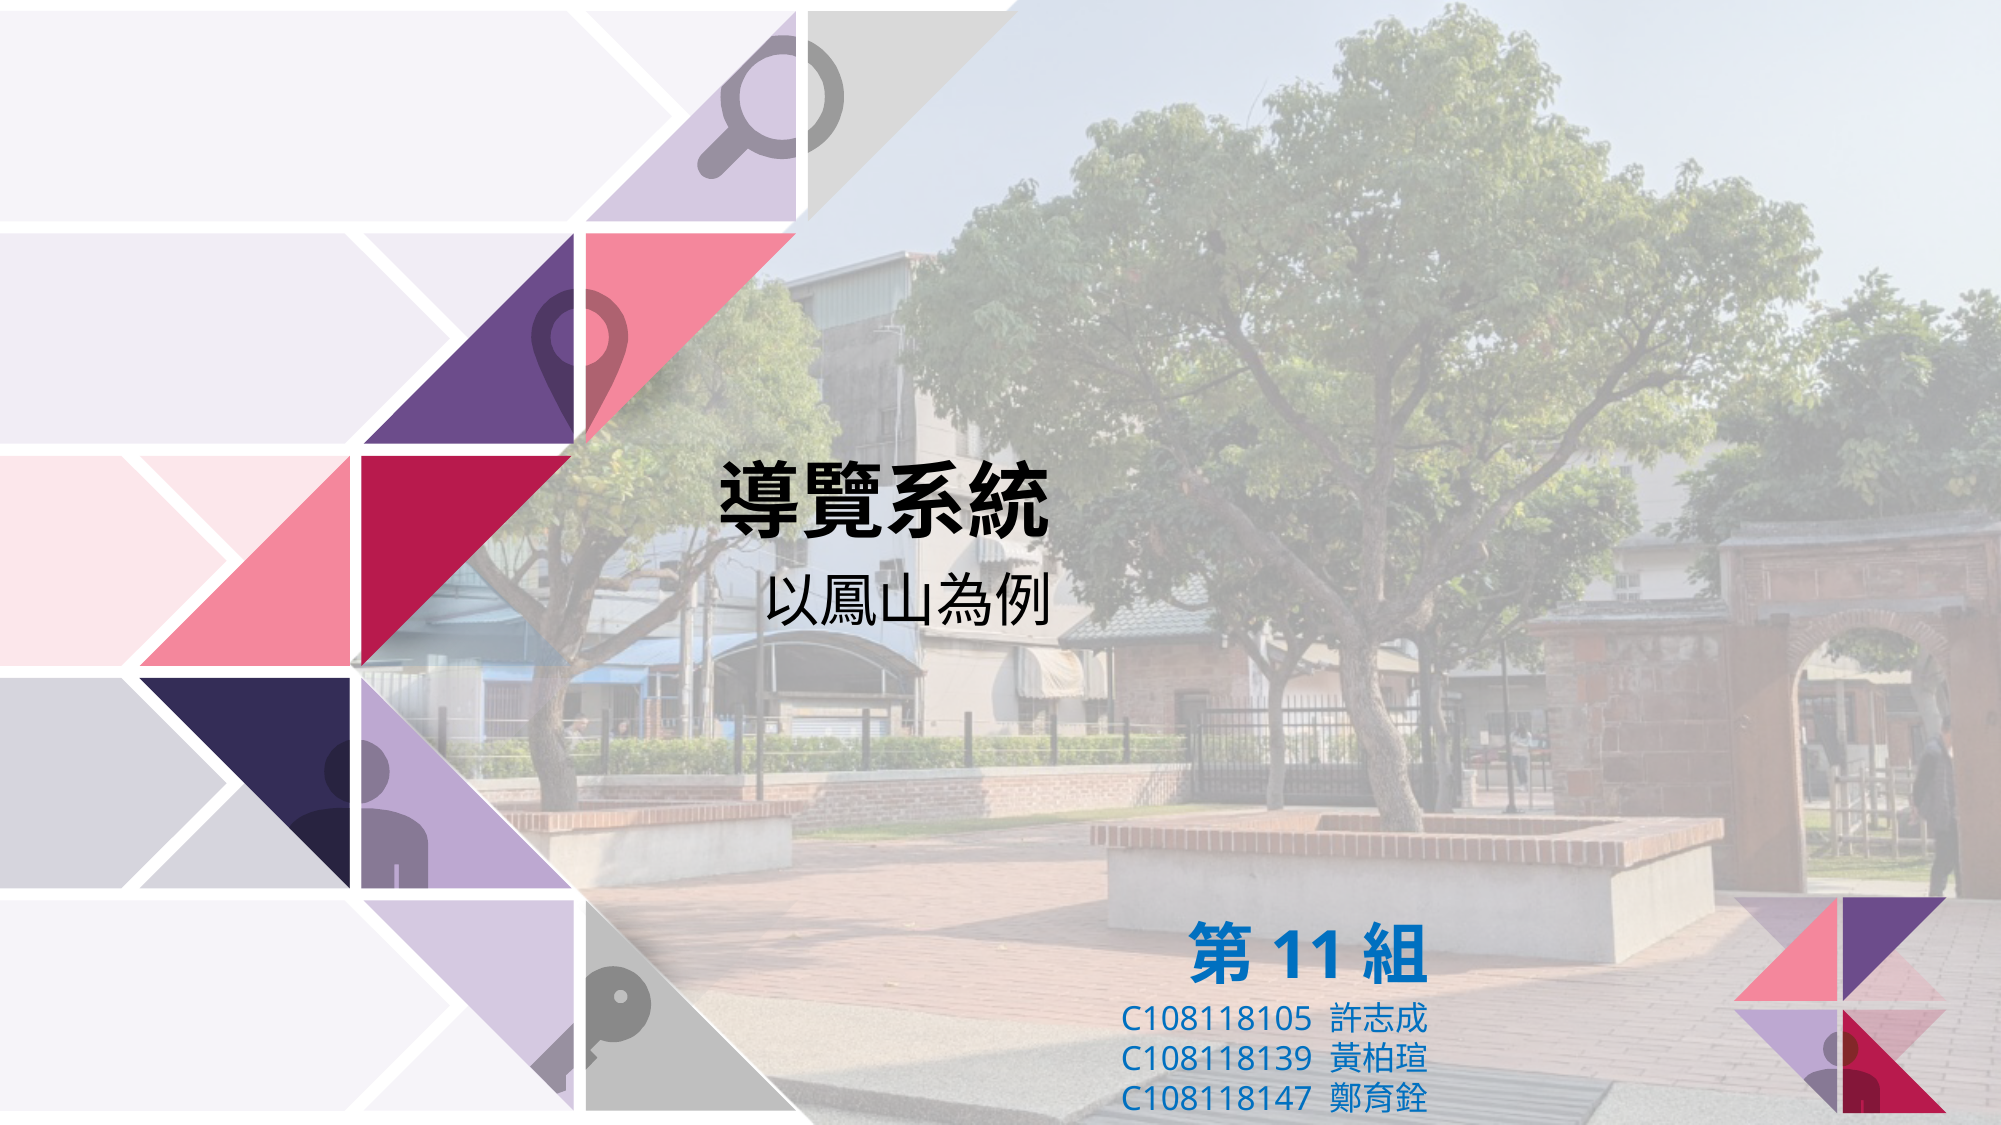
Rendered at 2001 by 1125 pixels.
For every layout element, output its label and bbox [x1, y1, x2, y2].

picture [349, 0, 2000, 1125]
text_box [0, 10, 1019, 1111]
text_box [1733, 897, 1947, 1114]
text_box [1084, 911, 1430, 1119]
